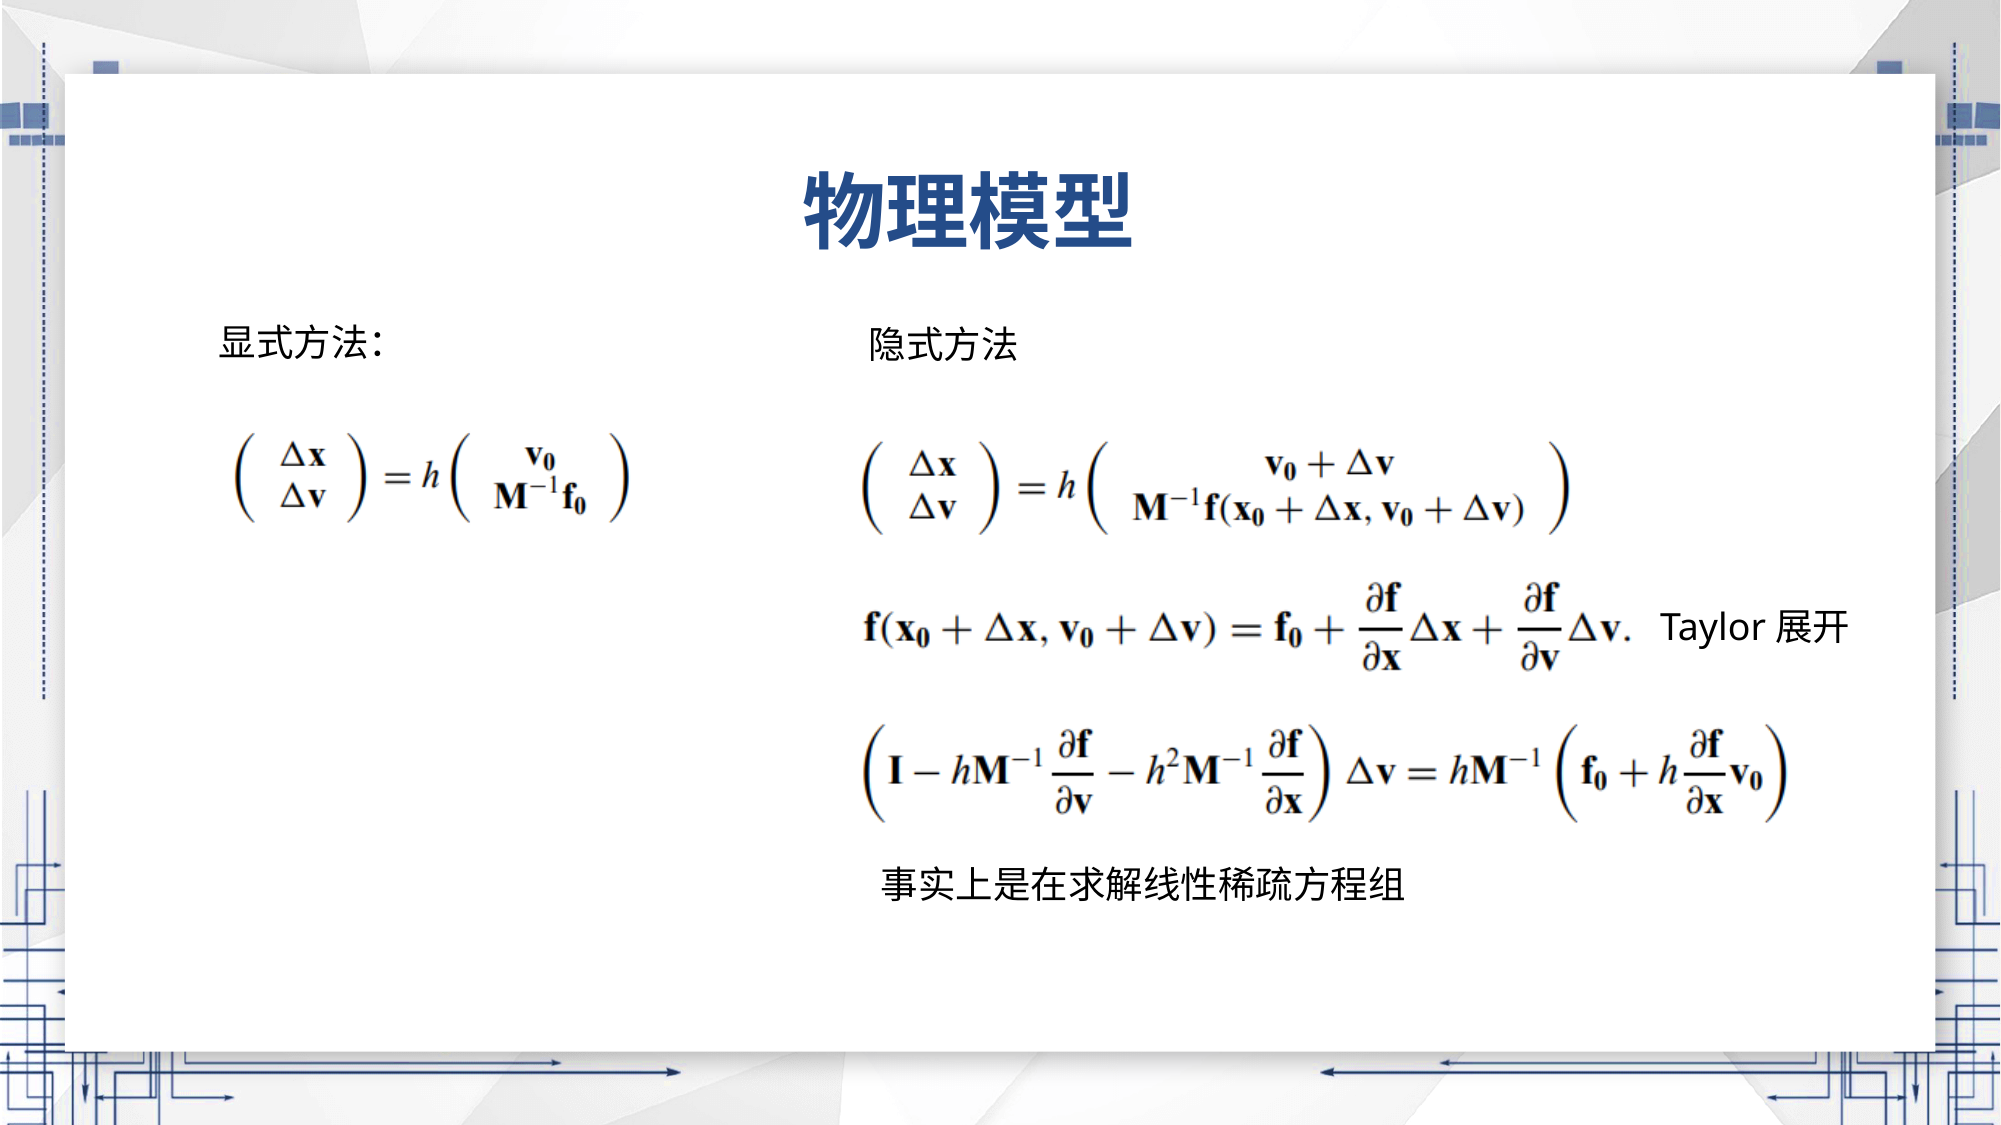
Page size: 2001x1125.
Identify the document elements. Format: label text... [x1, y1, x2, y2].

text_box 事实上是在求解线性稀疏方程组 [865, 853, 1575, 913]
text_box 显式方法： [203, 311, 818, 371]
text_box 物理模型 [760, 151, 1178, 267]
text_box Taylor展开 [1646, 595, 1873, 656]
text_box 隐式方法 [853, 313, 1058, 374]
picture [0, 0, 2001, 1125]
